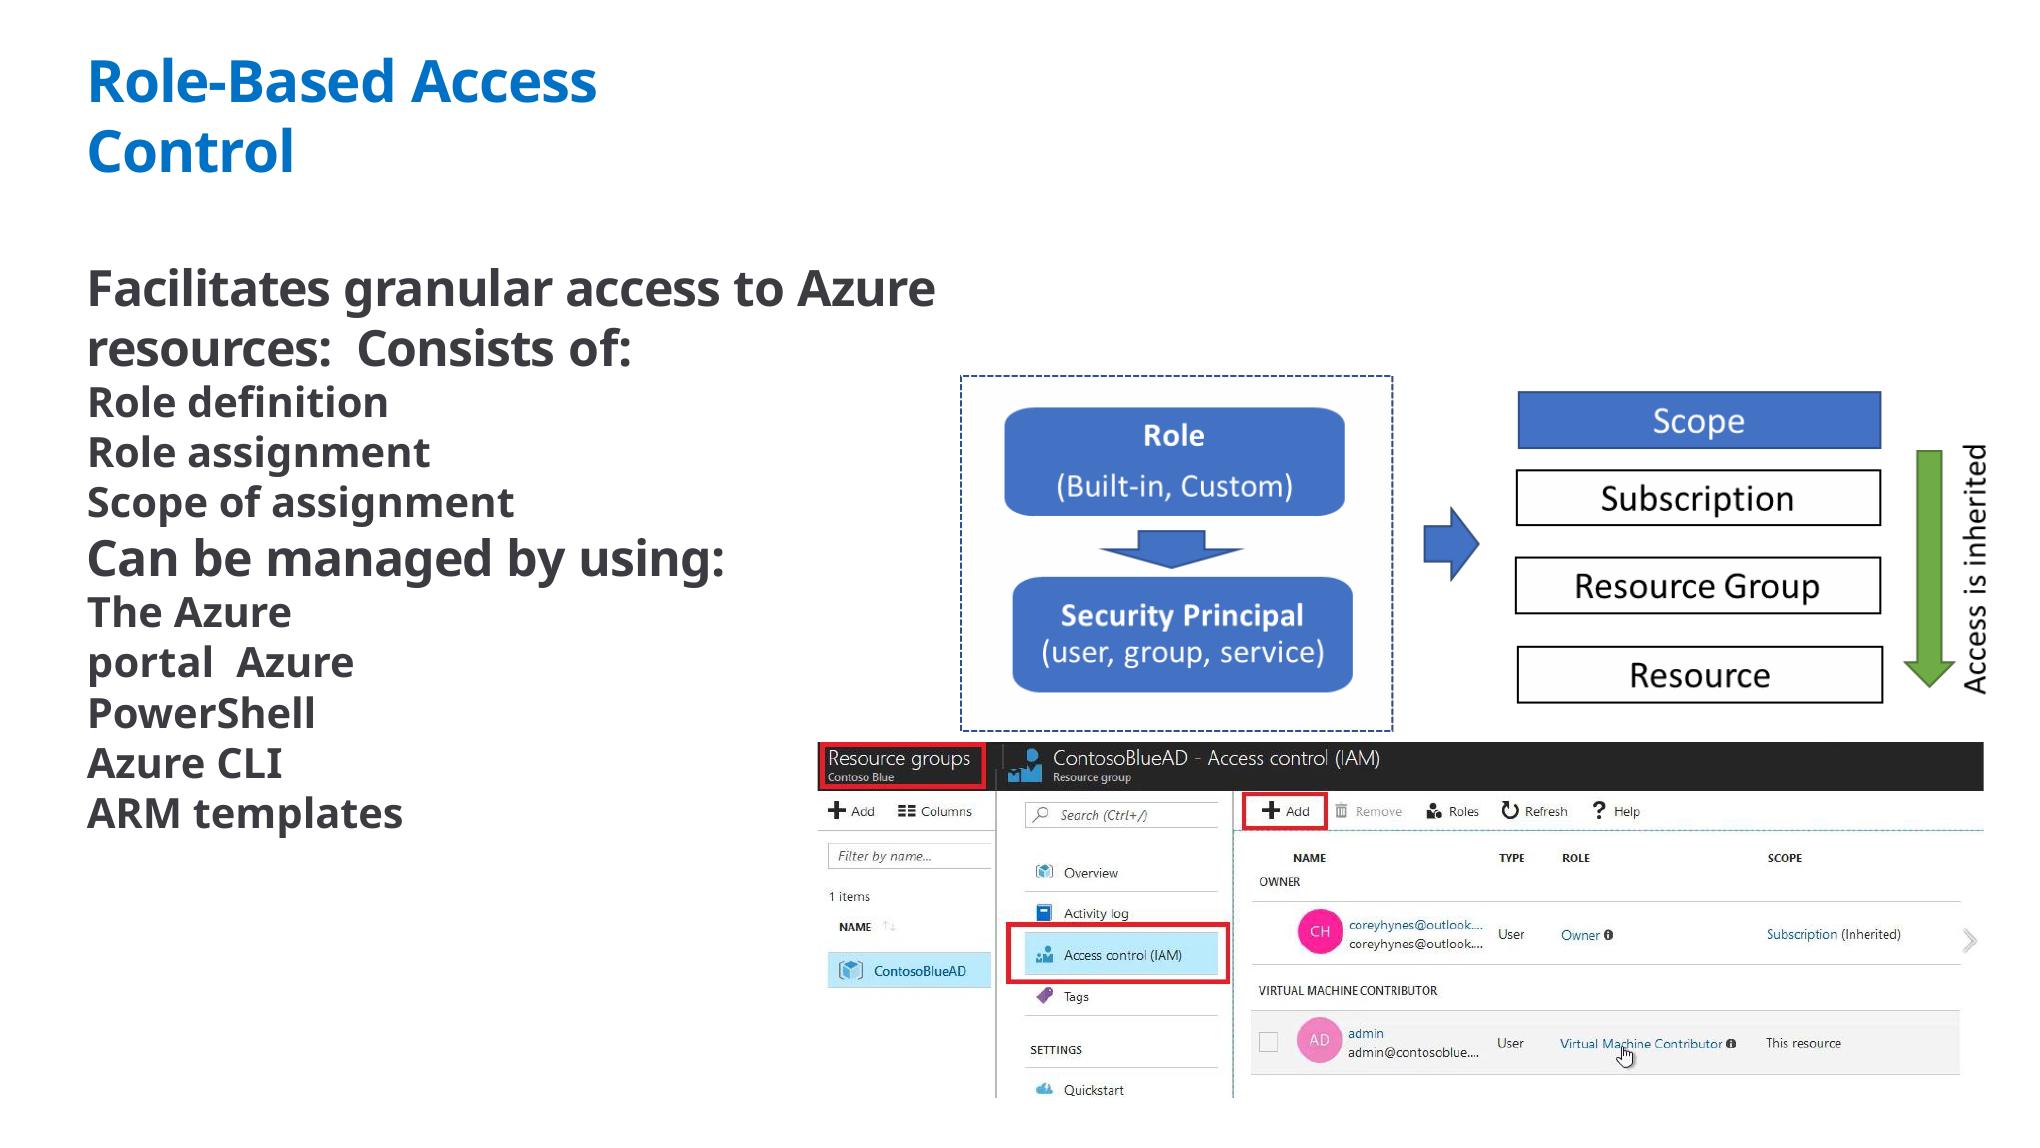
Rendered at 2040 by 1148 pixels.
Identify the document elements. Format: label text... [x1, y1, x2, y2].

text_box Facilitates granular access to Azure resources: Consists of: Role definition Role assignment Scope of assignment Can be managed by using: The Azure portal Azure PowerShell Azure CLI ARM templates [84, 253, 1071, 837]
title Role-Based Access Control [84, 42, 766, 237]
text_box [817, 742, 1984, 1098]
text_box [960, 375, 2015, 732]
